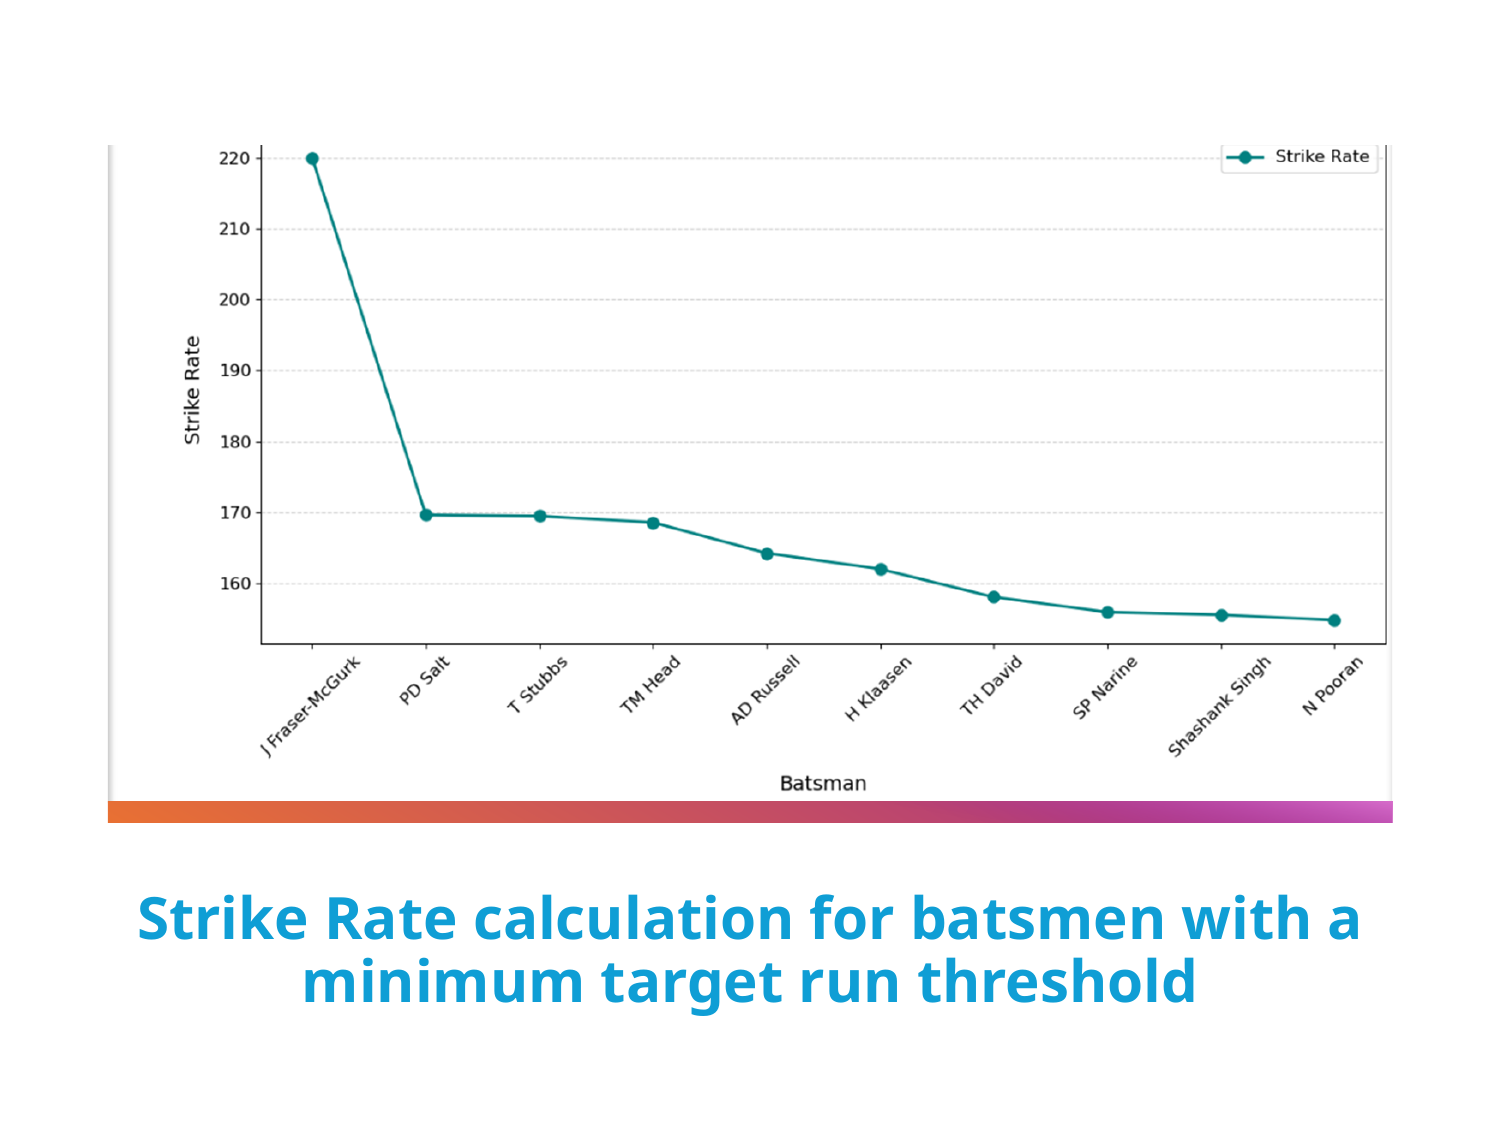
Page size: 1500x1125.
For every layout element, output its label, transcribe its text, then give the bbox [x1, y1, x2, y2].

title Strike Rate calculation for batsmen with a minimum target run threshold [0, 843, 1500, 1024]
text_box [107, 801, 1393, 823]
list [107, 144, 1393, 801]
